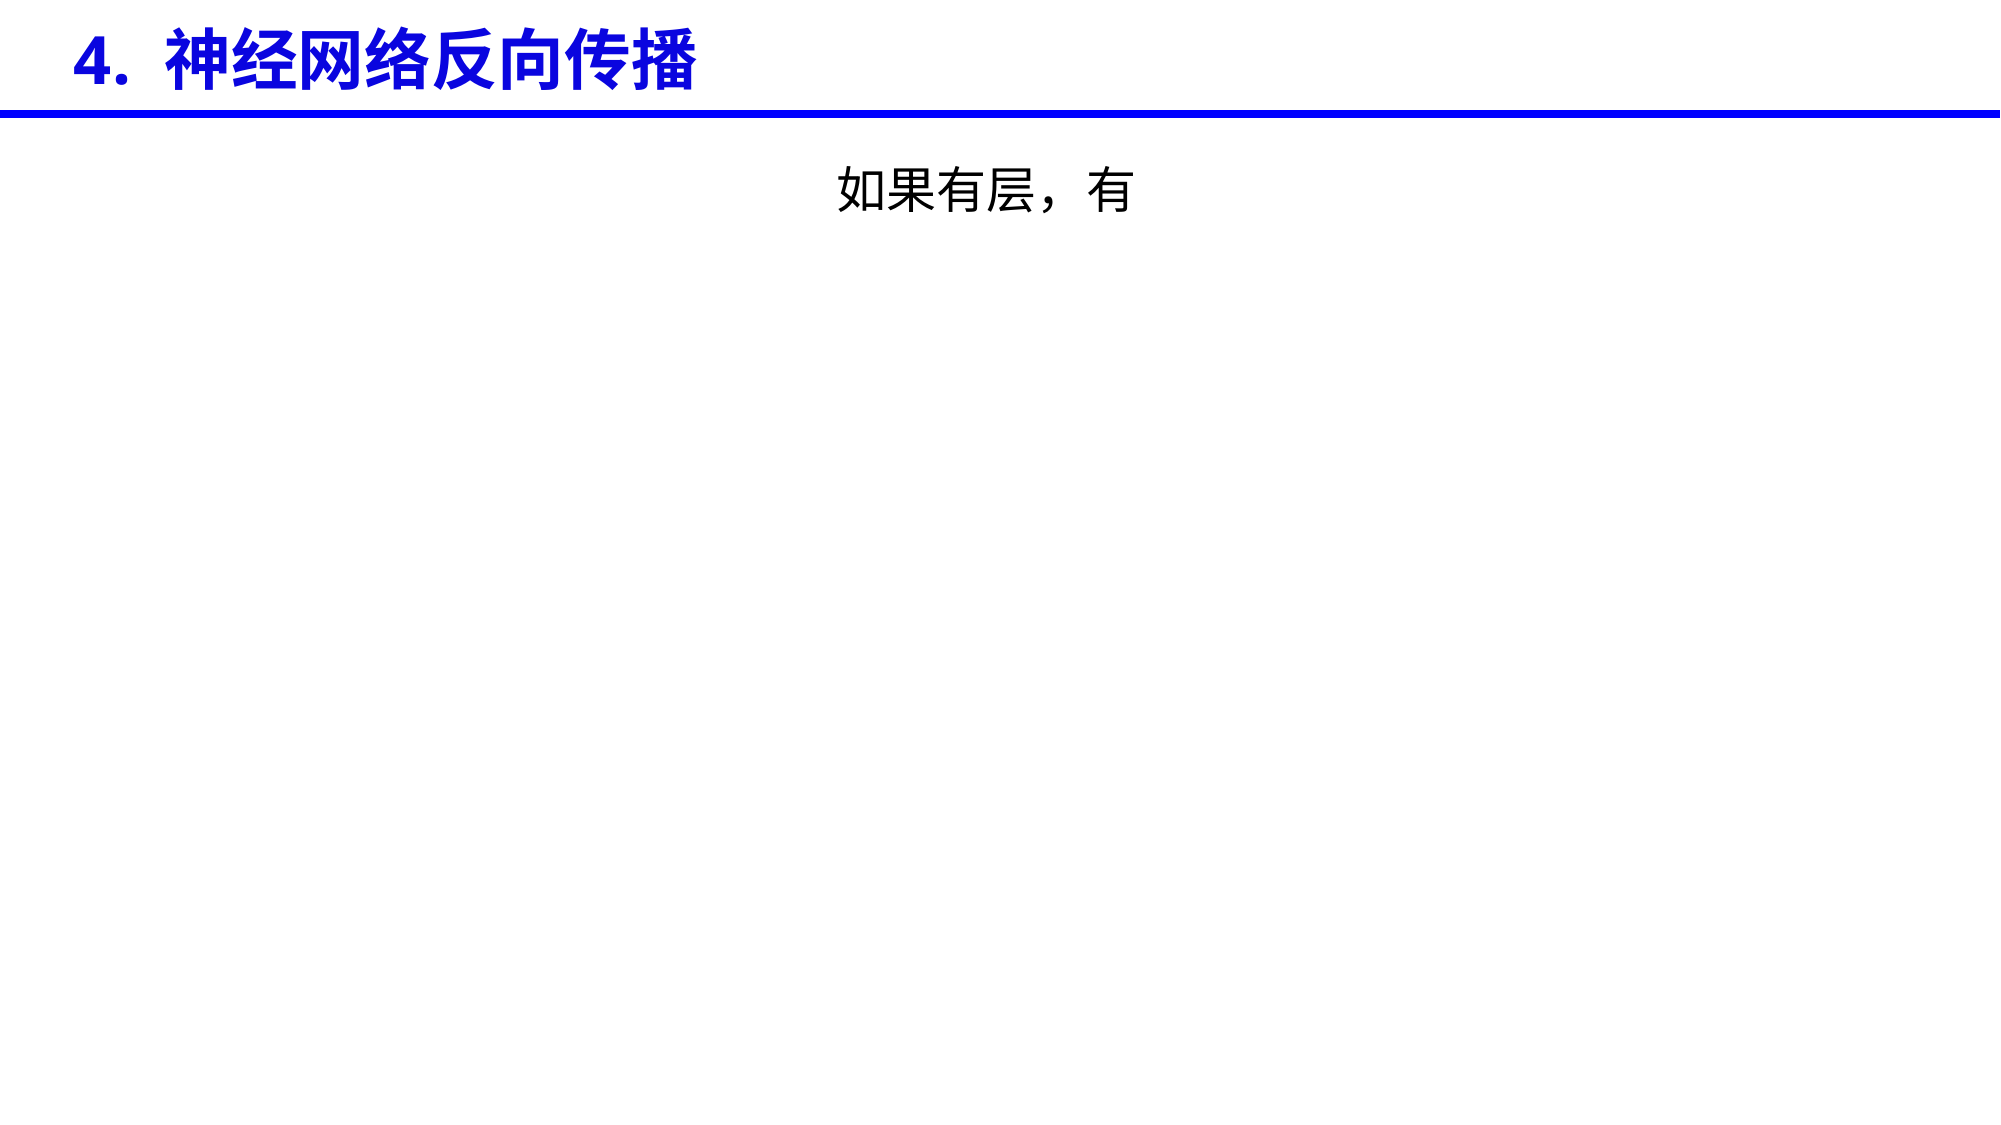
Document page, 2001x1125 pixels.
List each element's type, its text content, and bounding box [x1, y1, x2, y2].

text_box 4. 神经网络反向传播 [59, 10, 1308, 106]
